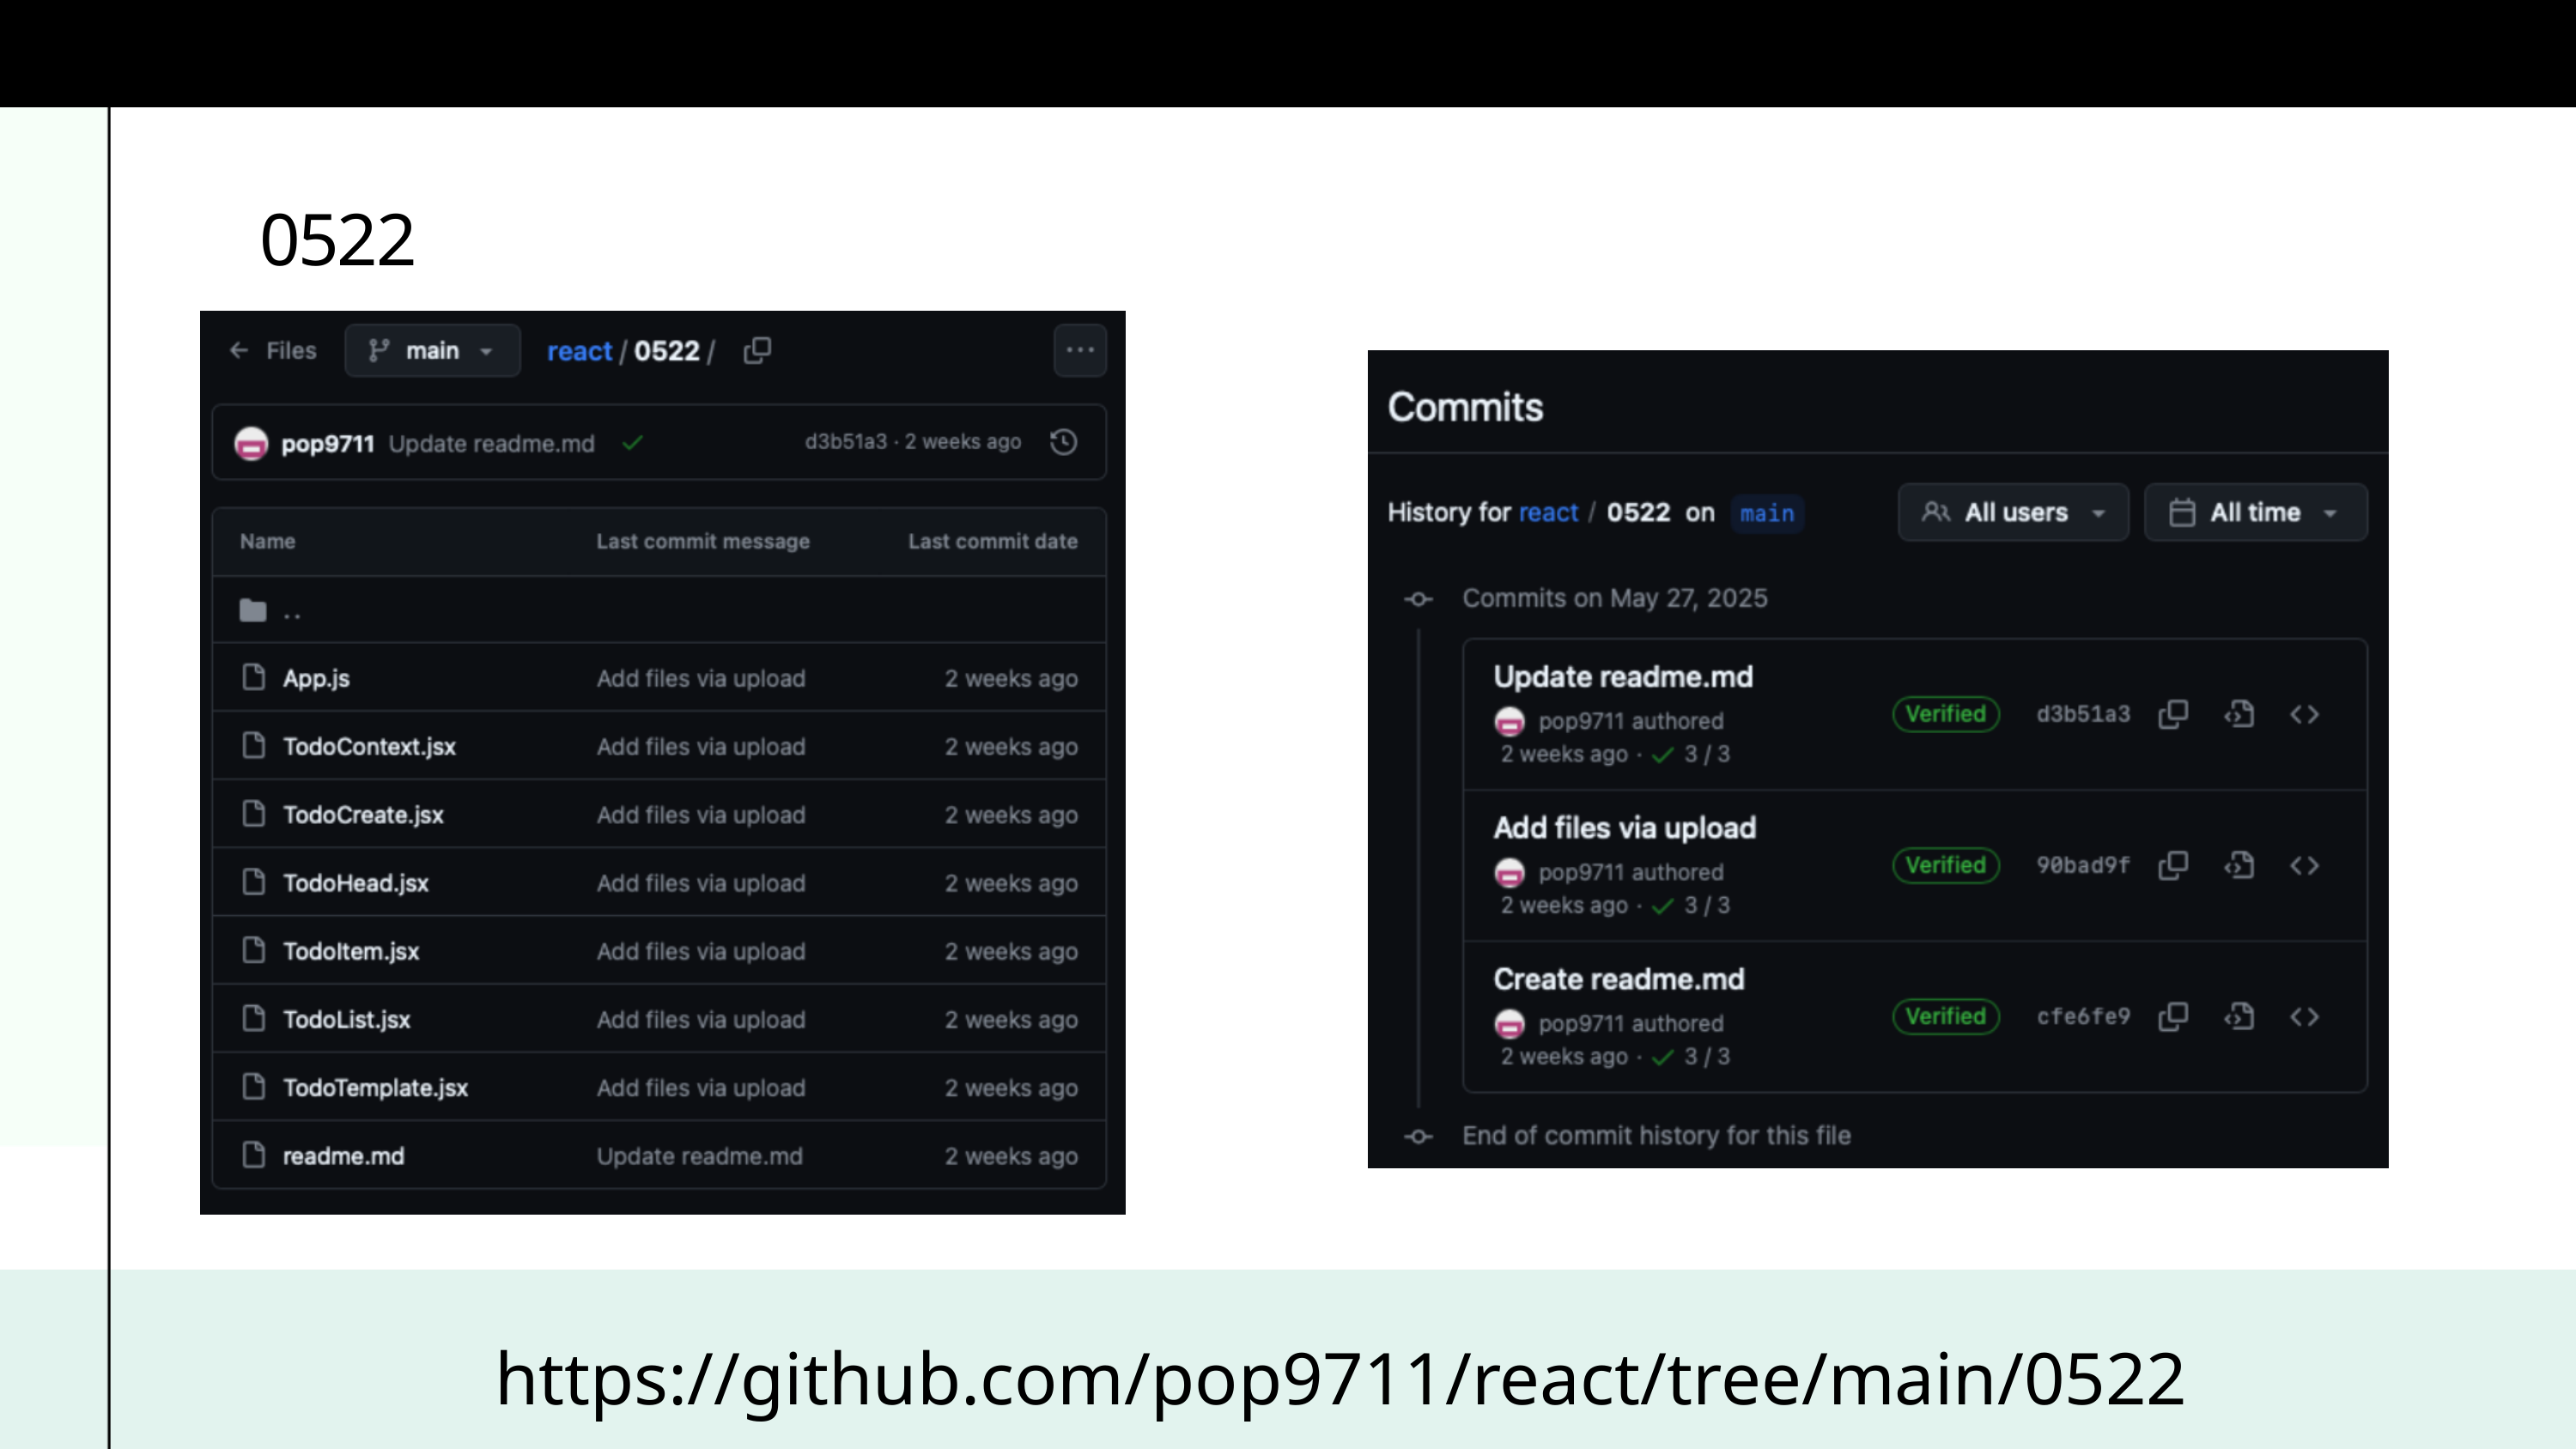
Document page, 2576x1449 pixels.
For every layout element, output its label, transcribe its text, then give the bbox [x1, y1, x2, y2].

text_box 0522 [259, 175, 1303, 274]
picture [0, 0, 2576, 1449]
picture [1368, 349, 2389, 1168]
